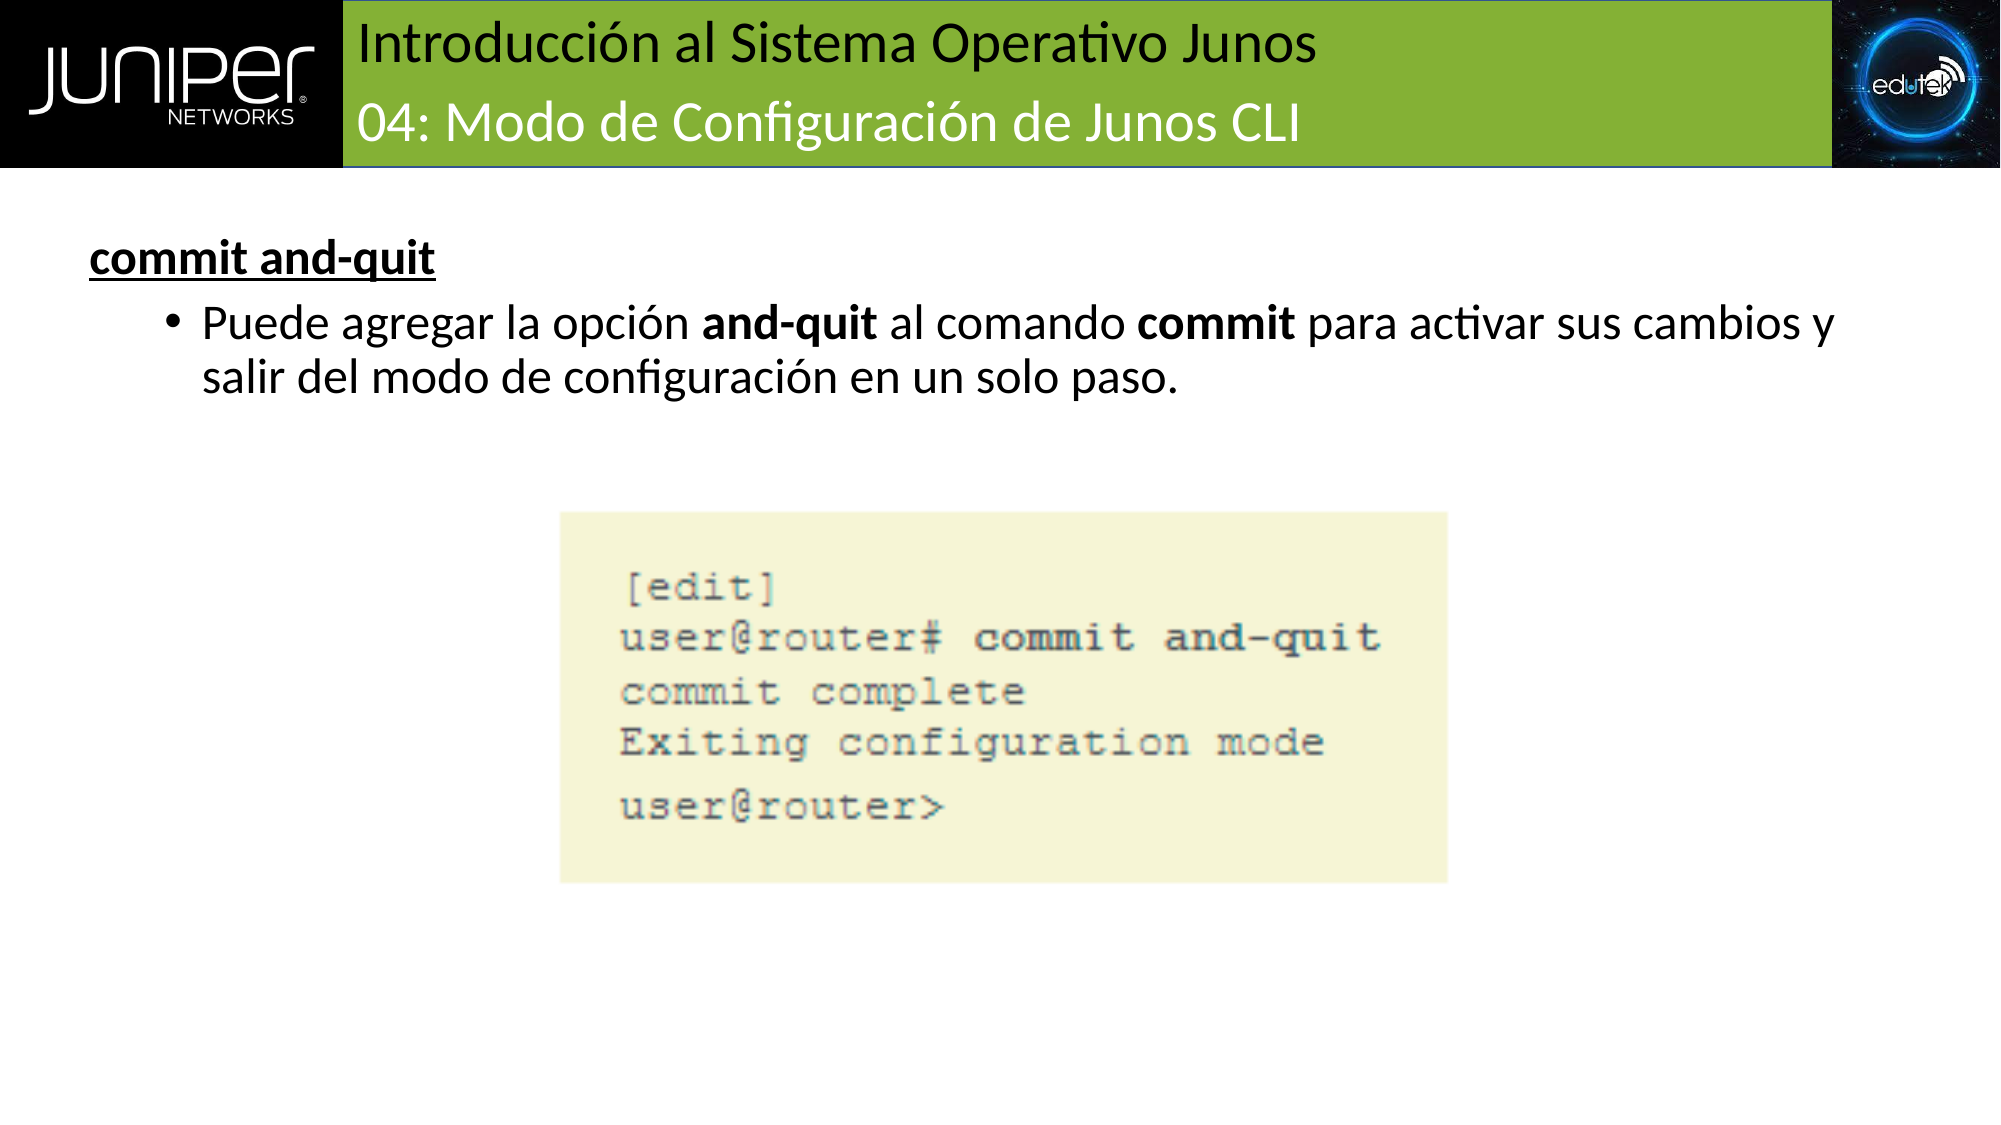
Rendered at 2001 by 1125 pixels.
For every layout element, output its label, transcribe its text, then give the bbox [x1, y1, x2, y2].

title Introducción al Sistema Operativo Junos [342, 3, 2000, 84]
list commit and-quit Puede agregar la opción and-quit al comando commit para activar sus cambios y salir del modo de configuración en un solo paso. [74, 224, 1926, 648]
picture [541, 503, 1459, 901]
list 04: Modo de Configuración de Junos CLI [342, 83, 1606, 168]
picture [0, 0, 343, 168]
picture [1832, 84, 2000, 168]
